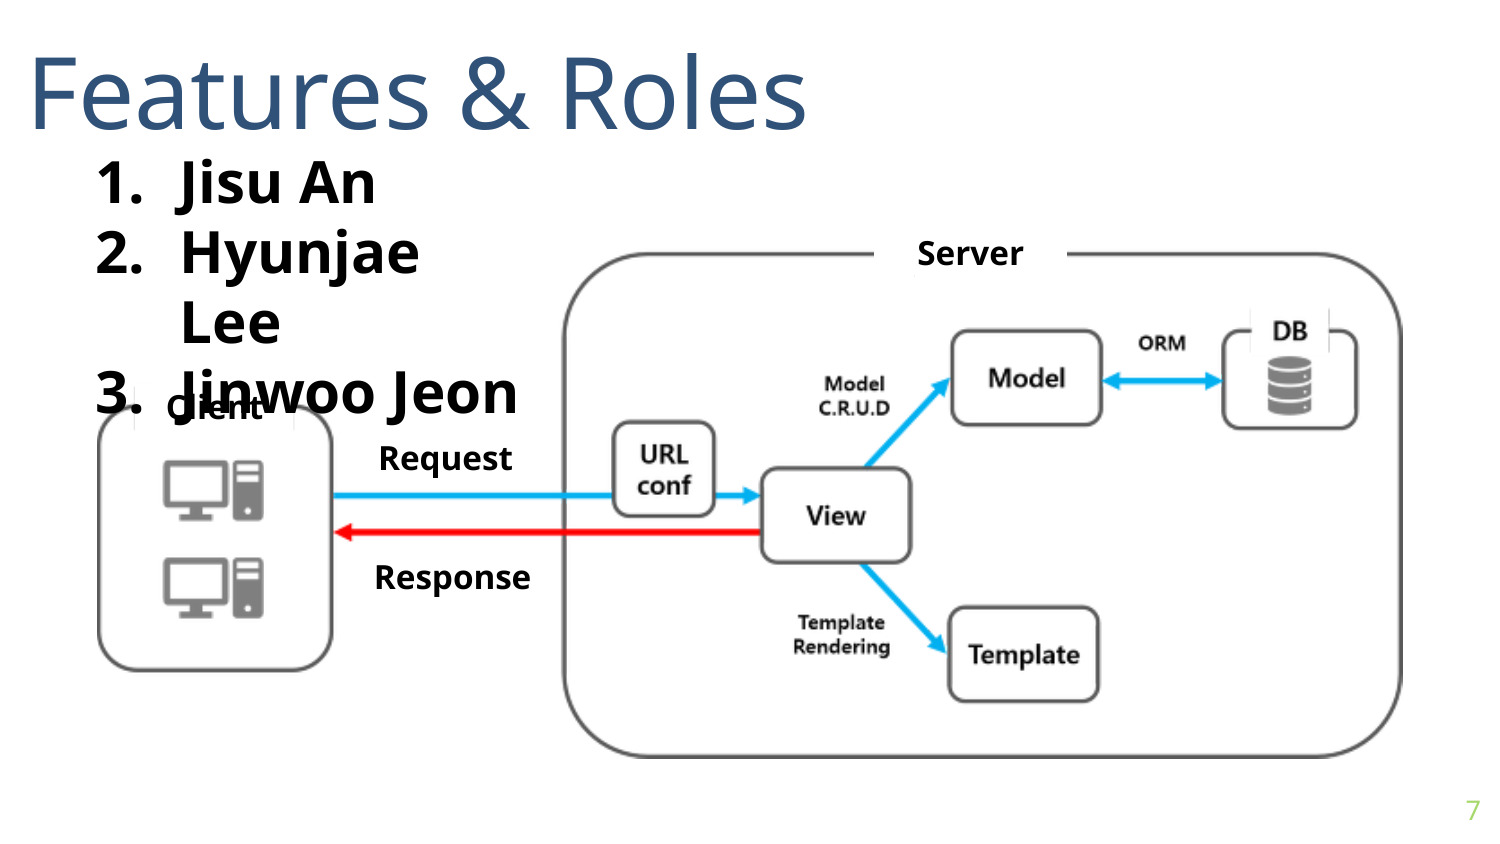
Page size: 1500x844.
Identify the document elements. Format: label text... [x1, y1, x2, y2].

text_box Features & Roles [26, 8, 1060, 150]
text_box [96, 231, 1404, 759]
text_box Jisu An Hyunjae Lee Jinwoo Jeon [80, 137, 539, 366]
slide_number 7 [1391, 779, 1482, 844]
